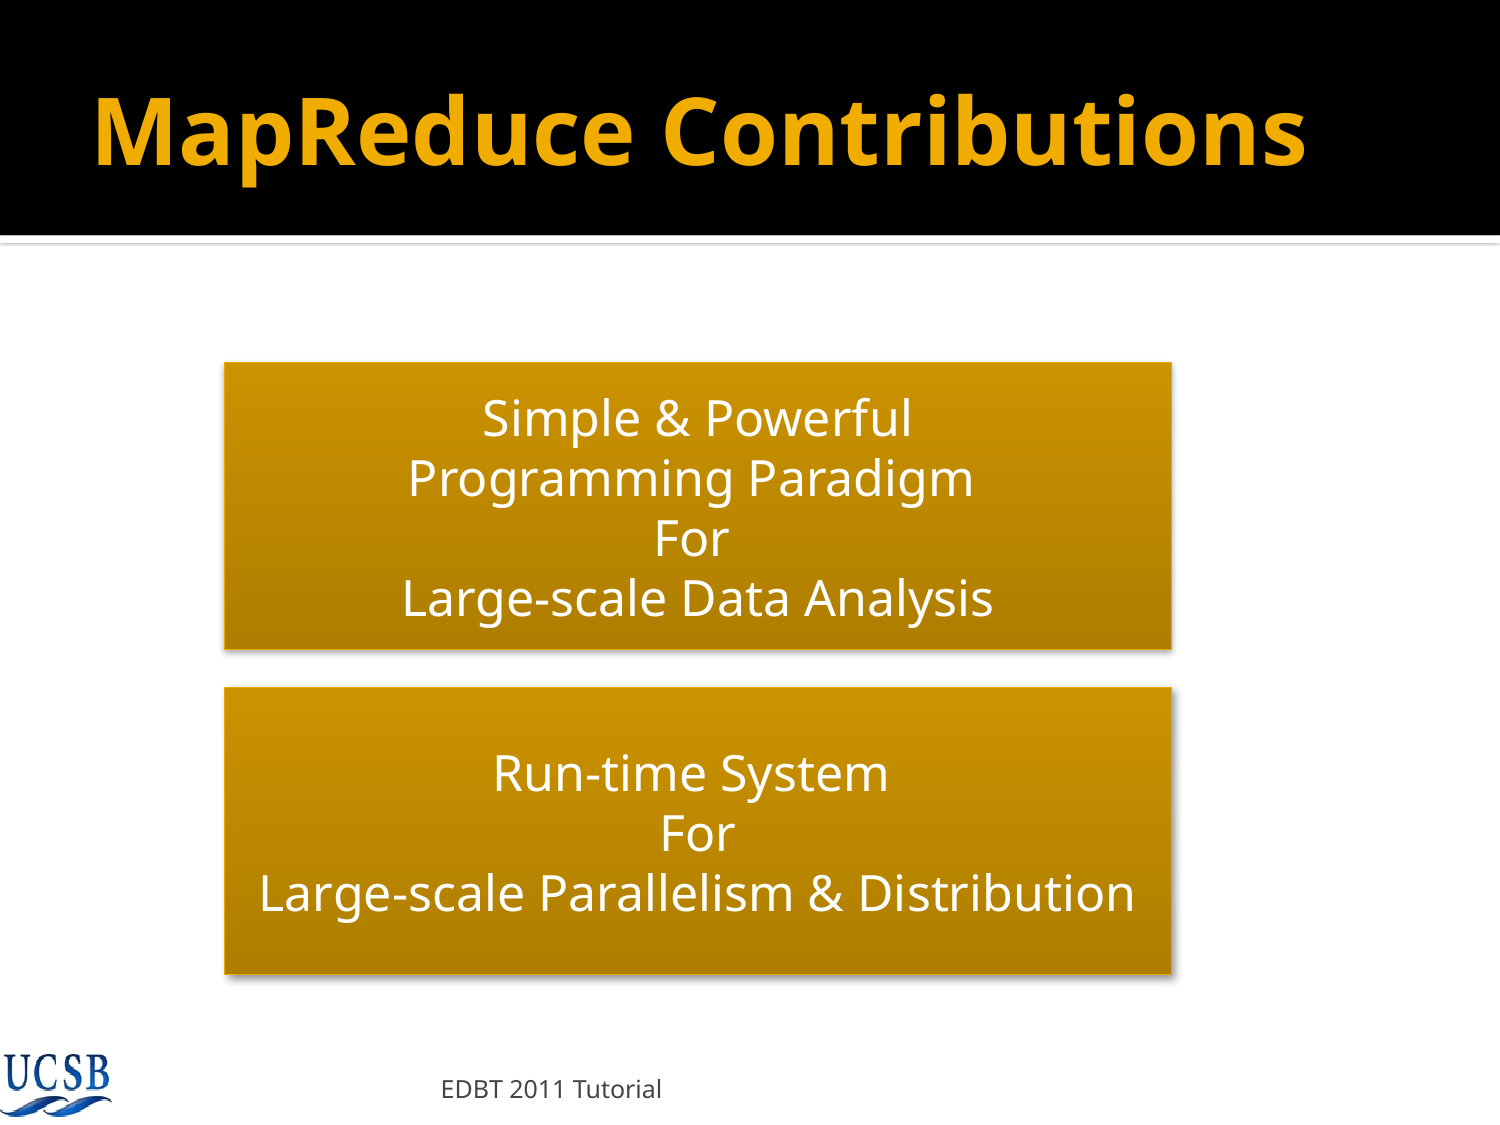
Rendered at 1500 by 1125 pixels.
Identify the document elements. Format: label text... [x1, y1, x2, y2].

footer EDBT 2011 Tutorial [433, 1062, 1337, 1108]
text_box Run-time System For Large-scale Parallelism & Distribution [224, 687, 1172, 975]
title MapReduce Contributions [75, 24, 1425, 231]
text_box Simple & Powerful Programming Paradigm For Large-scale Data Analysis [224, 362, 1172, 650]
picture [0, 1053, 113, 1117]
